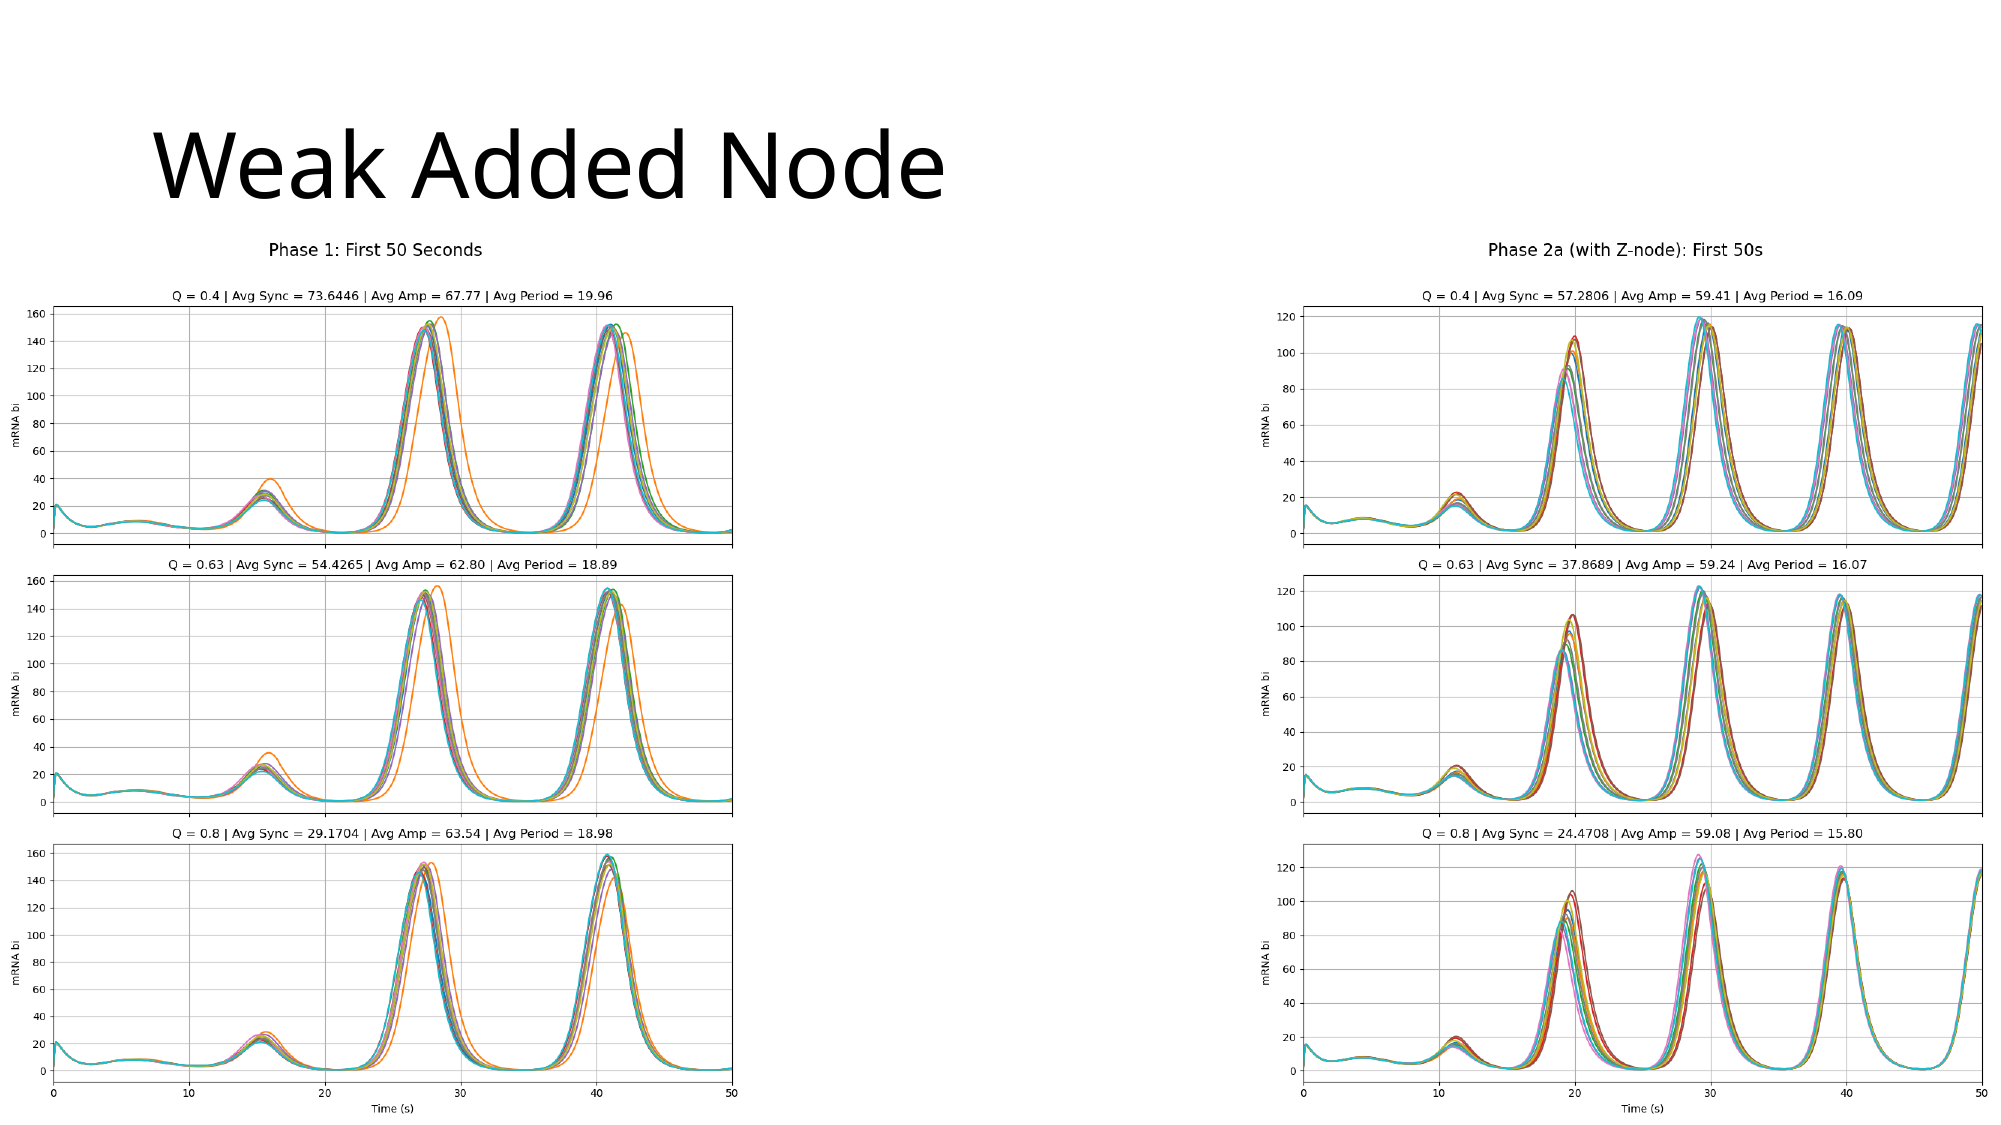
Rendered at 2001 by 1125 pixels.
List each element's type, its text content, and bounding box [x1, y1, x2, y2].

picture [0, 224, 751, 1125]
title Weak Added Node [137, 59, 1863, 278]
picture [1249, 224, 2000, 1125]
